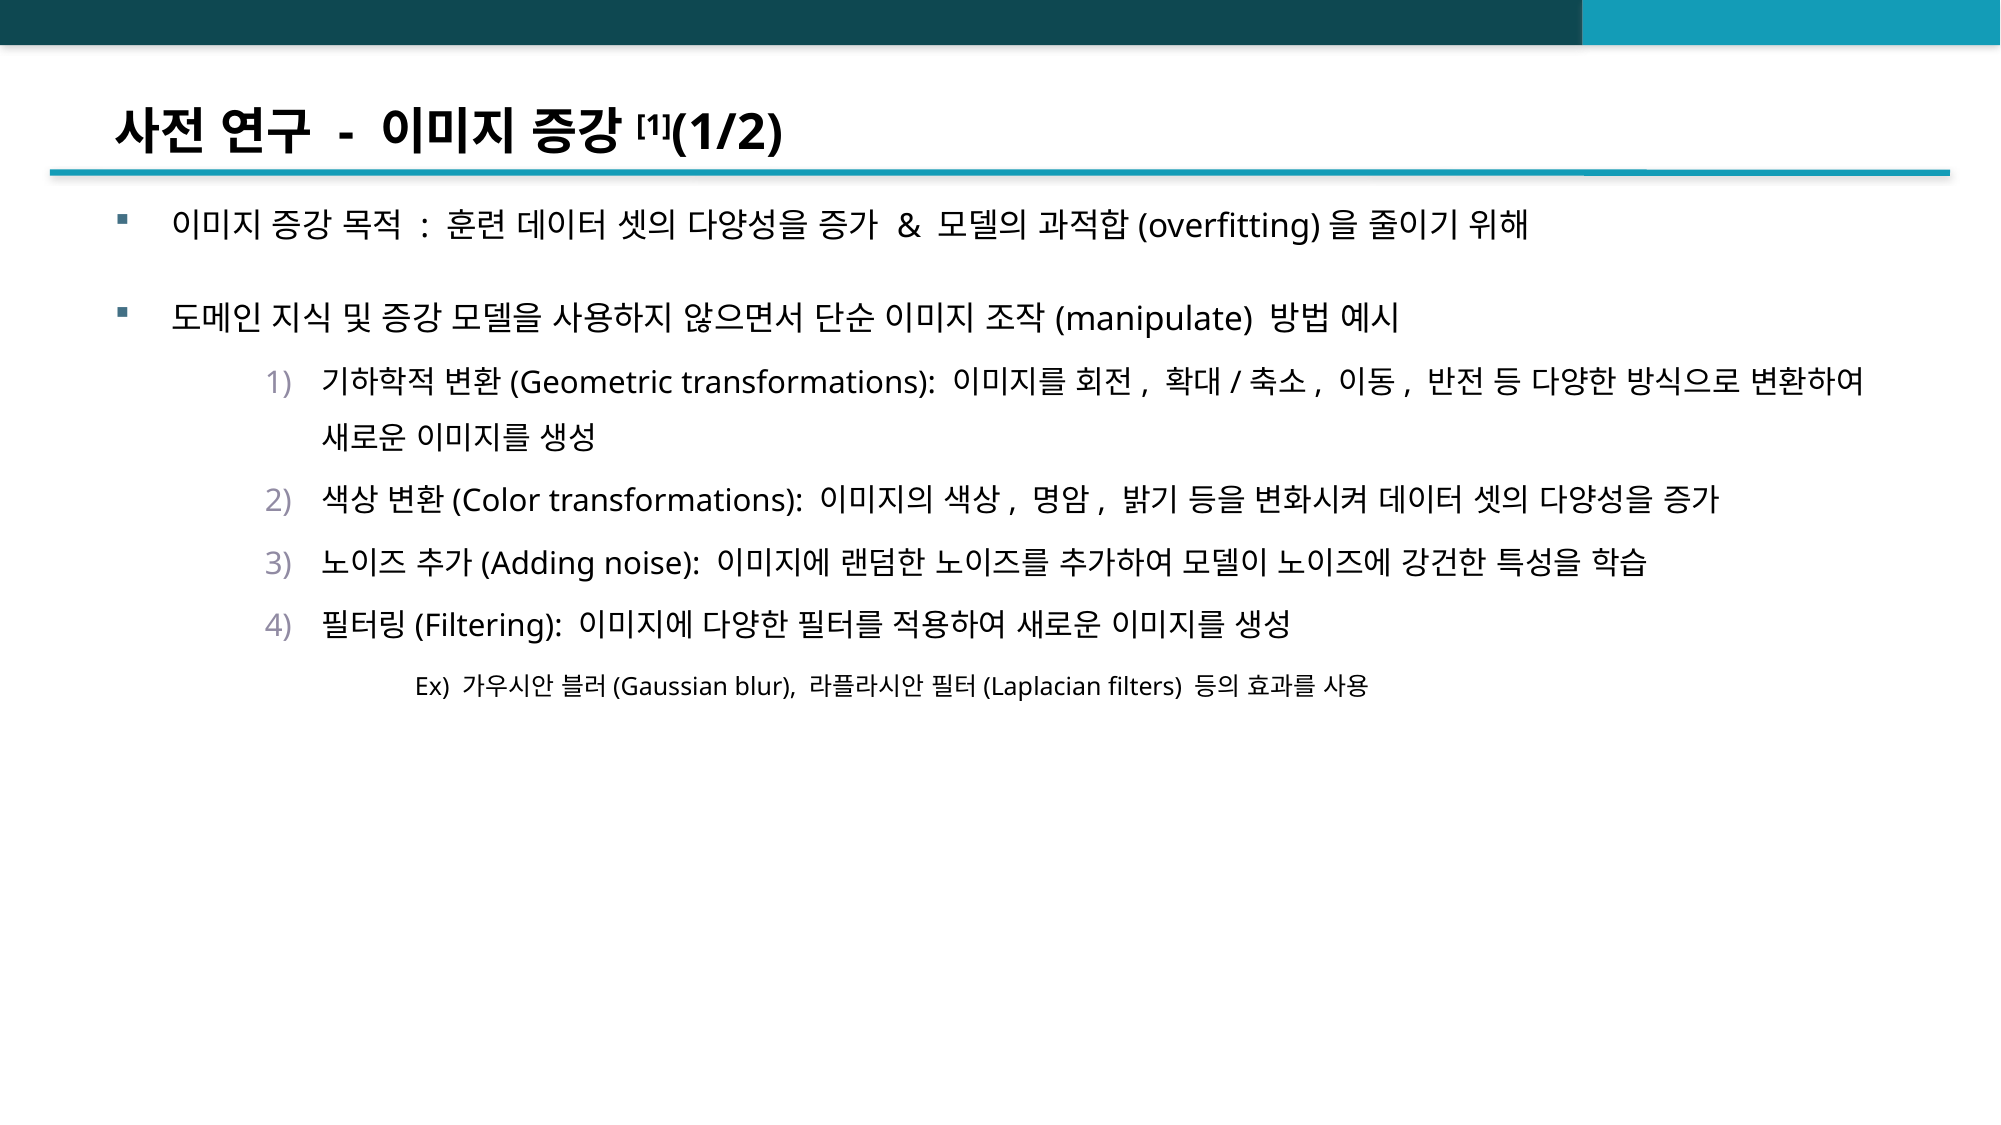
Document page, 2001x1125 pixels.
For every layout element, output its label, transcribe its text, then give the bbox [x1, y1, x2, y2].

title 사전 연구 - 이미지 증강[1](1/2) [99, 0, 1900, 168]
list 이미지 증강 목적 : 훈련 데이터 셋의 다양성을 증가 & 모델의 과적합(overfitting)을 줄이기 위해 도메인 지식 및 증강 모델을 사용하지 않으면서 단순 이미지 조작(manipulate) 방법 예시 기하학적 변환(Geometric transformations): 이미지를 회전, 확대/축소, 이동, 반전 등 다양한 방식으로 변환하여 새로운 이미지를 생성 색상 변환(Color transformations): 이미지의 색상, 명암, 밝기 등을 변화시켜 데이터 셋의 다양성을 증가 노이즈 추가(Adding noise): 이미지에 랜덤한 노이즈를 추가하여 모델이 노이즈에 강건한 특성을 학습 필터링(Filtering): 이미지에 다양한 필터를 적용하여 새로운 이미지를 생성 Ex) 가우시안 블러(Gaussian blur), 라플라시안 필터(Laplacian filters) 등의 효과를 사용 [99, 196, 1900, 1075]
